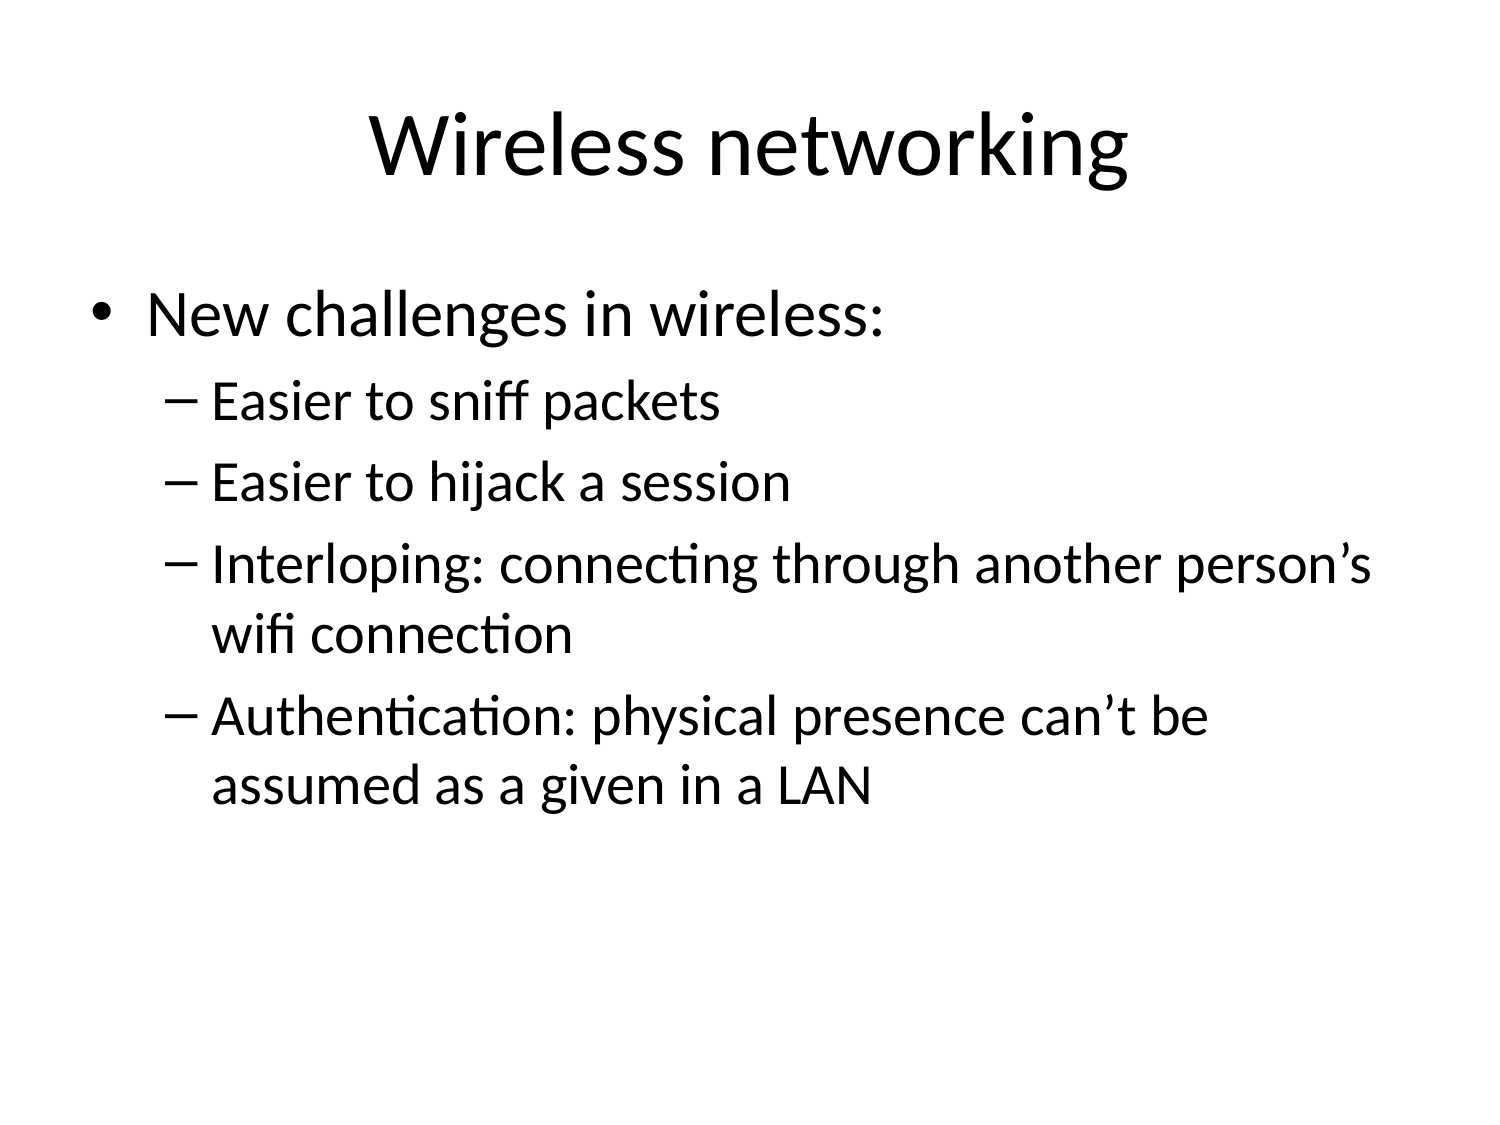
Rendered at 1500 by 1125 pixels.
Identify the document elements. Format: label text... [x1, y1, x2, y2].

list New challenges in wireless: Easier to sniff packets Easier to hijack a session Interloping: connecting through another person’s wifi connection Authentication: physical presence can’t be assumed as a given in a LAN [75, 262, 1425, 1005]
title Wireless networking [75, 45, 1425, 233]
